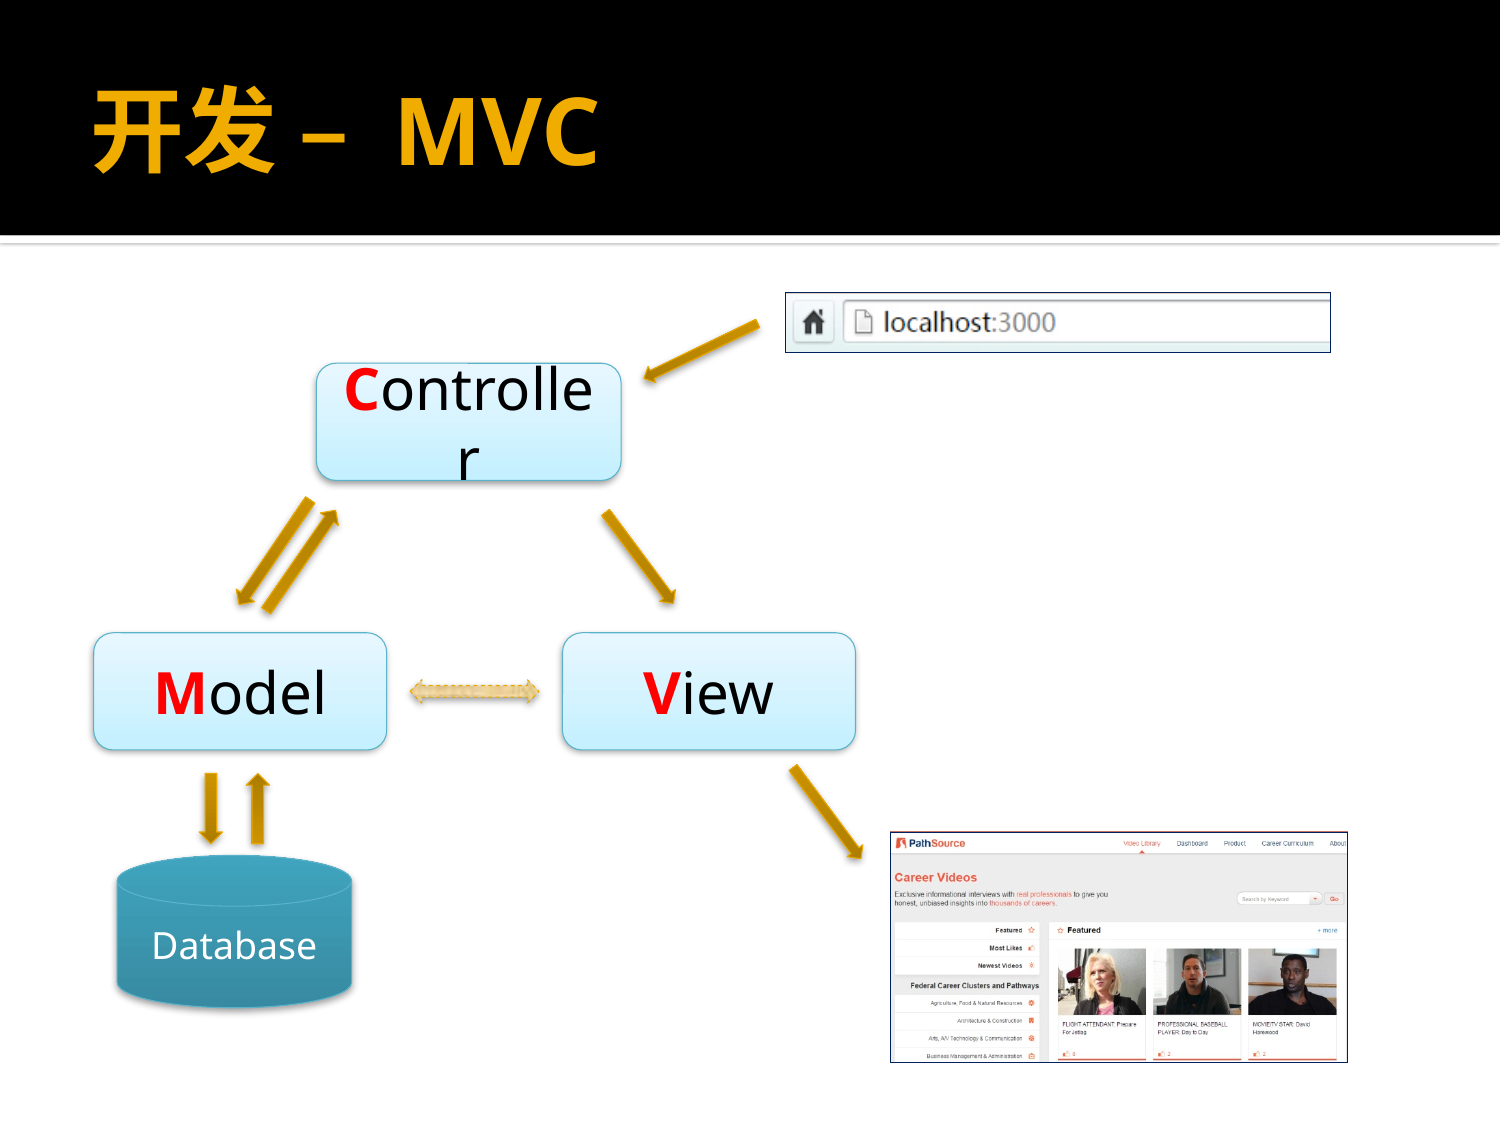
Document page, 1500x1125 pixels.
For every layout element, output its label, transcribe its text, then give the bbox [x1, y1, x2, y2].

text_box [788, 764, 864, 860]
text_box [245, 773, 271, 845]
picture [890, 831, 1348, 1063]
text_box [601, 508, 676, 605]
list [785, 292, 1331, 353]
text_box [409, 679, 540, 704]
text_box [198, 772, 224, 845]
text_box Database [116, 854, 353, 1009]
text_box [261, 509, 339, 615]
text_box Model [93, 632, 388, 751]
text_box [235, 496, 316, 606]
text_box View [561, 632, 857, 751]
text_box [643, 318, 761, 384]
text_box Controller [315, 362, 622, 481]
title 开发 – MVC [75, 25, 1425, 231]
